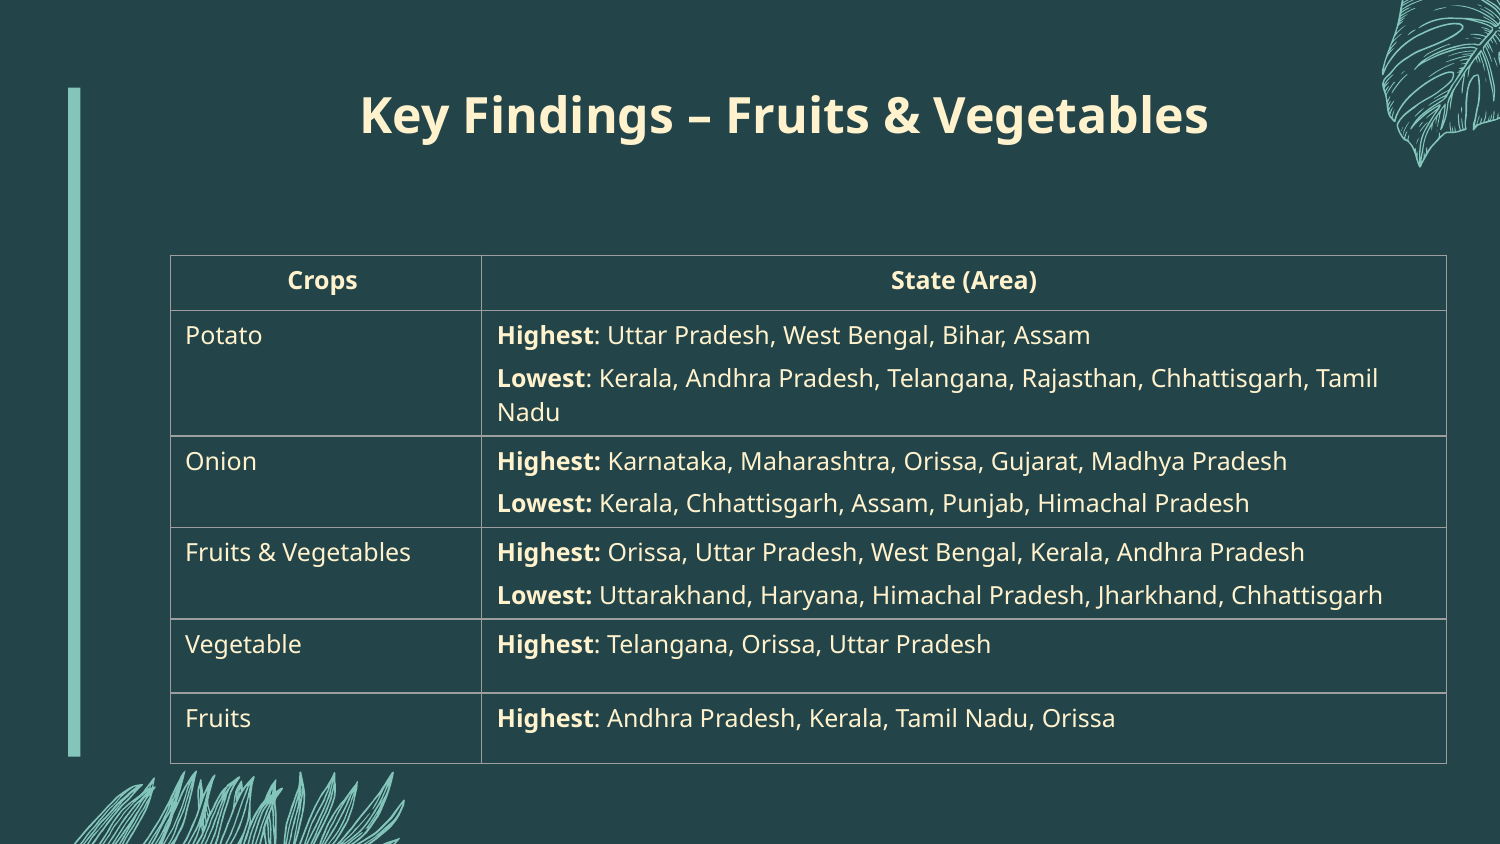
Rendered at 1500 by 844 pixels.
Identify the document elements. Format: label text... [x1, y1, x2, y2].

table_cell Highest: Telangana, Orissa, Uttar Pradesh [482, 620, 1446, 692]
table_cell Highest: Karnataka, Maharashtra, Orissa, Gujarat, Madhya Pradesh Lowest: Kerala, Chhattisgarh, Assam, Punjab, Himachal Pradesh [482, 437, 1446, 527]
table_cell Fruits & Vegetables [171, 528, 481, 618]
table_cell Highest: Orissa, Uttar Pradesh, West Bengal, Kerala, Andhra Pradesh Lowest: Uttarakhand, Haryana, Himachal Pradesh, Jharkhand, Chhattisgarh [482, 528, 1446, 618]
table_cell Fruits [171, 694, 481, 763]
title Key Findings – Fruits & Vegetables [152, 68, 1417, 161]
table_cell Highest: Uttar Pradesh, West Bengal, Bihar, Assam Lowest: Kerala, Andhra Pradesh, Telangana, Rajasthan, Chhattisgarh, Tamil Nadu [482, 311, 1446, 435]
table_header Crops [171, 256, 481, 310]
table_header State (Area) [482, 256, 1446, 310]
table_cell Vegetable [171, 620, 481, 692]
table_cell Onion [171, 437, 481, 527]
table_cell Potato [171, 311, 481, 435]
table_cell Highest: Andhra Pradesh, Kerala, Tamil Nadu, Orissa [482, 694, 1446, 763]
